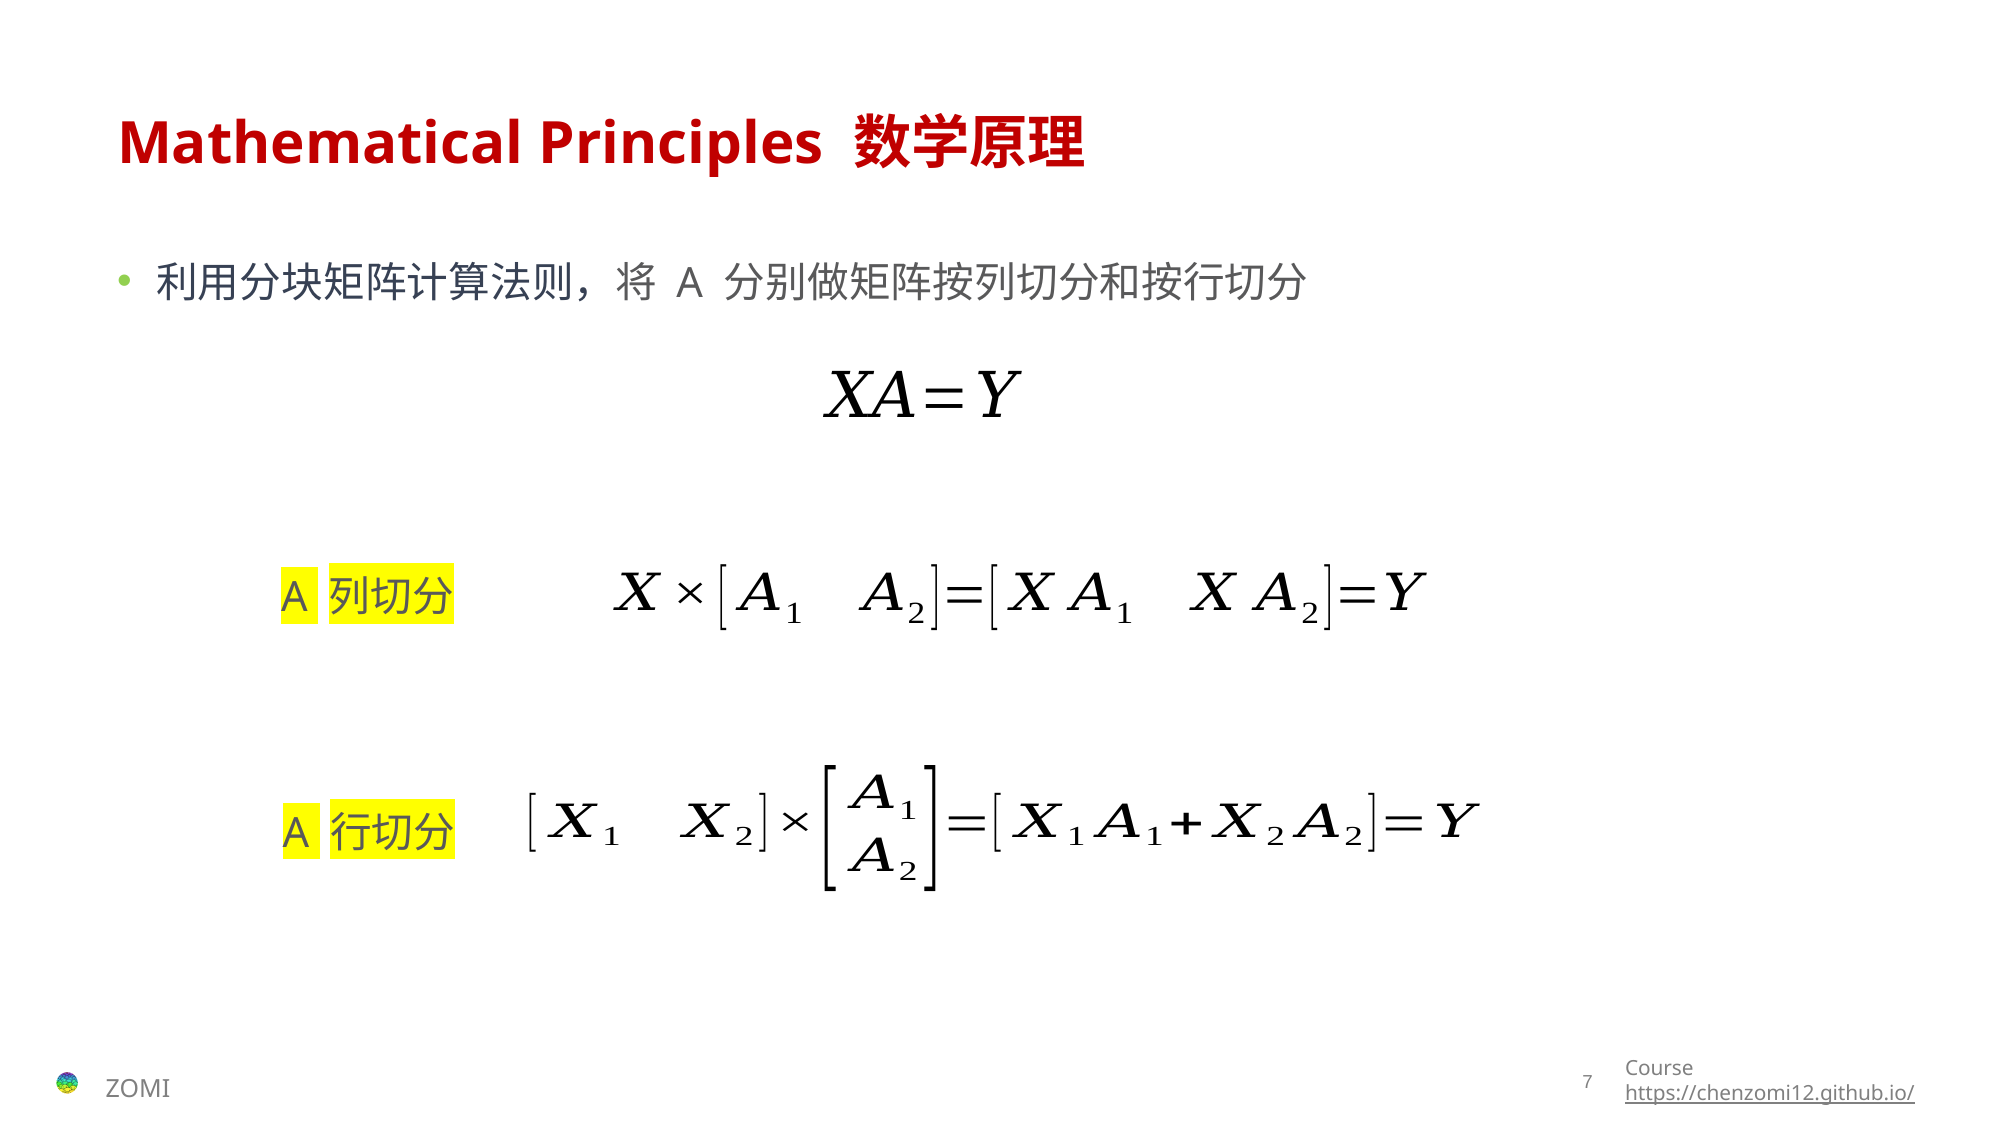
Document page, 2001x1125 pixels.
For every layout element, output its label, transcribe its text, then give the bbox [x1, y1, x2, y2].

title Mathematical Principles 数学原理 [102, 91, 1901, 189]
picture [57, 1073, 77, 1093]
list 利用分块矩阵计算法则，将 A 分别做矩阵按列切分和按行切分 [102, 223, 1901, 1043]
text_box A 行切分 [267, 797, 471, 863]
text_box A 列切分 [266, 562, 469, 628]
